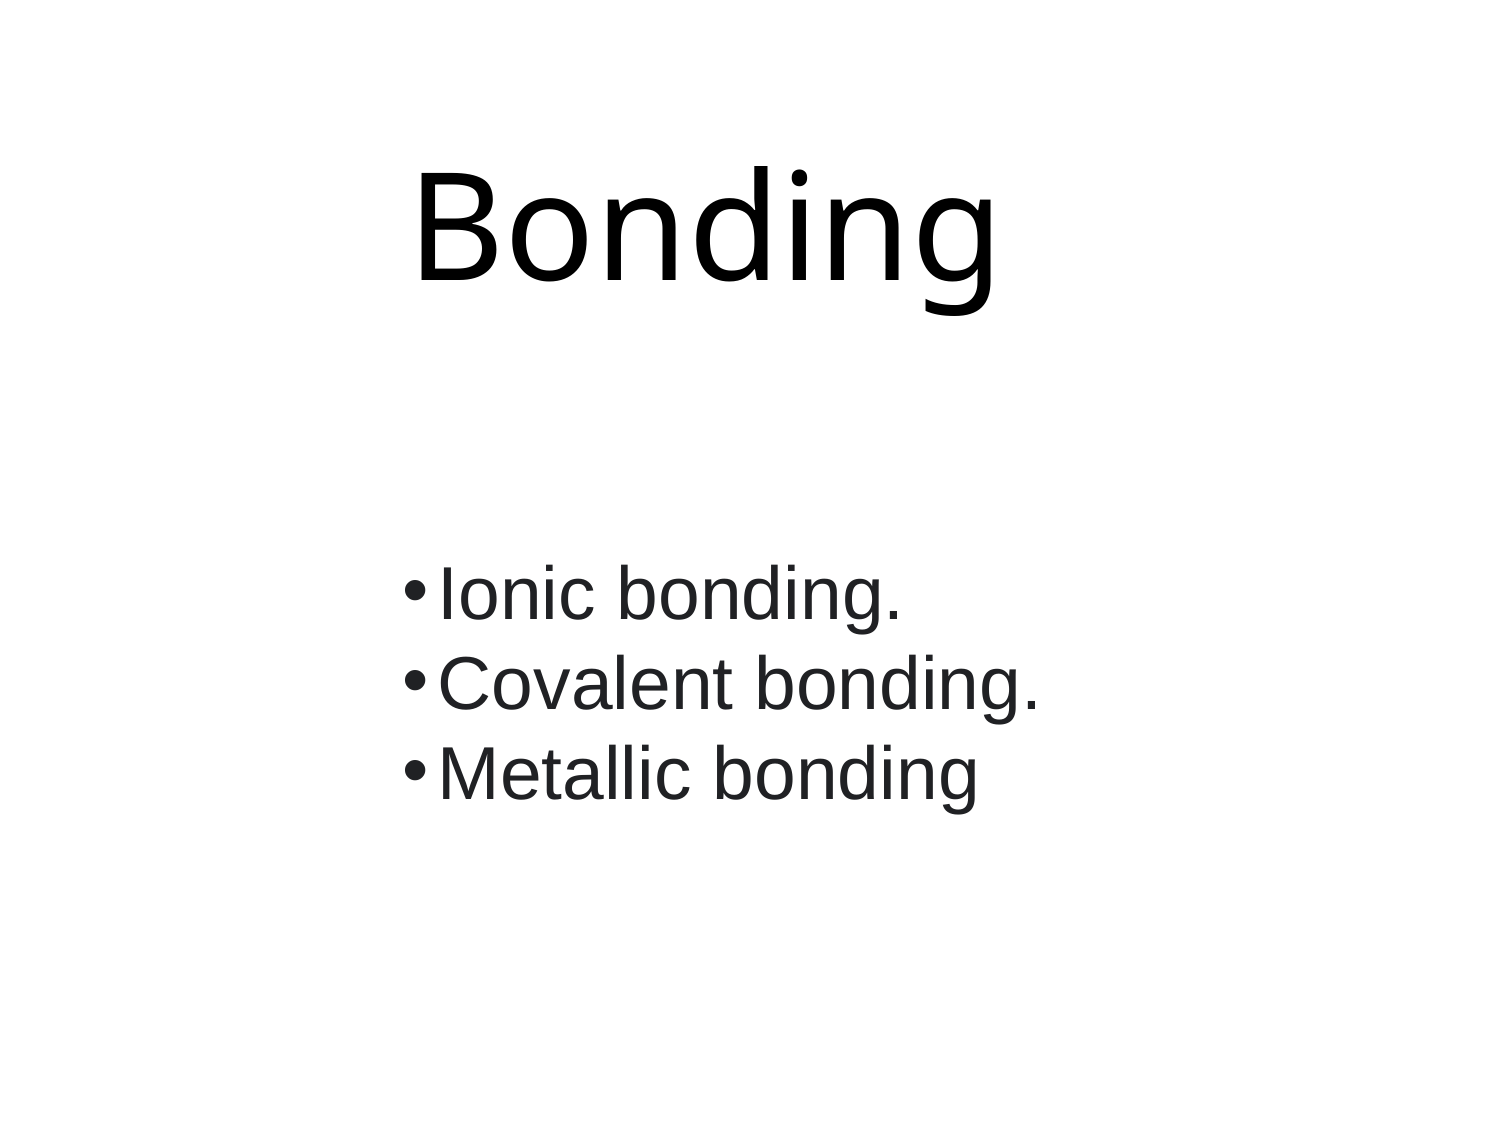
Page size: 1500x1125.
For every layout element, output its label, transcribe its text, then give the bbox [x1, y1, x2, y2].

text_box Ionic bonding. Covalent bonding. Metallic bonding [387, 537, 1138, 823]
title Bonding [87, 99, 1363, 342]
